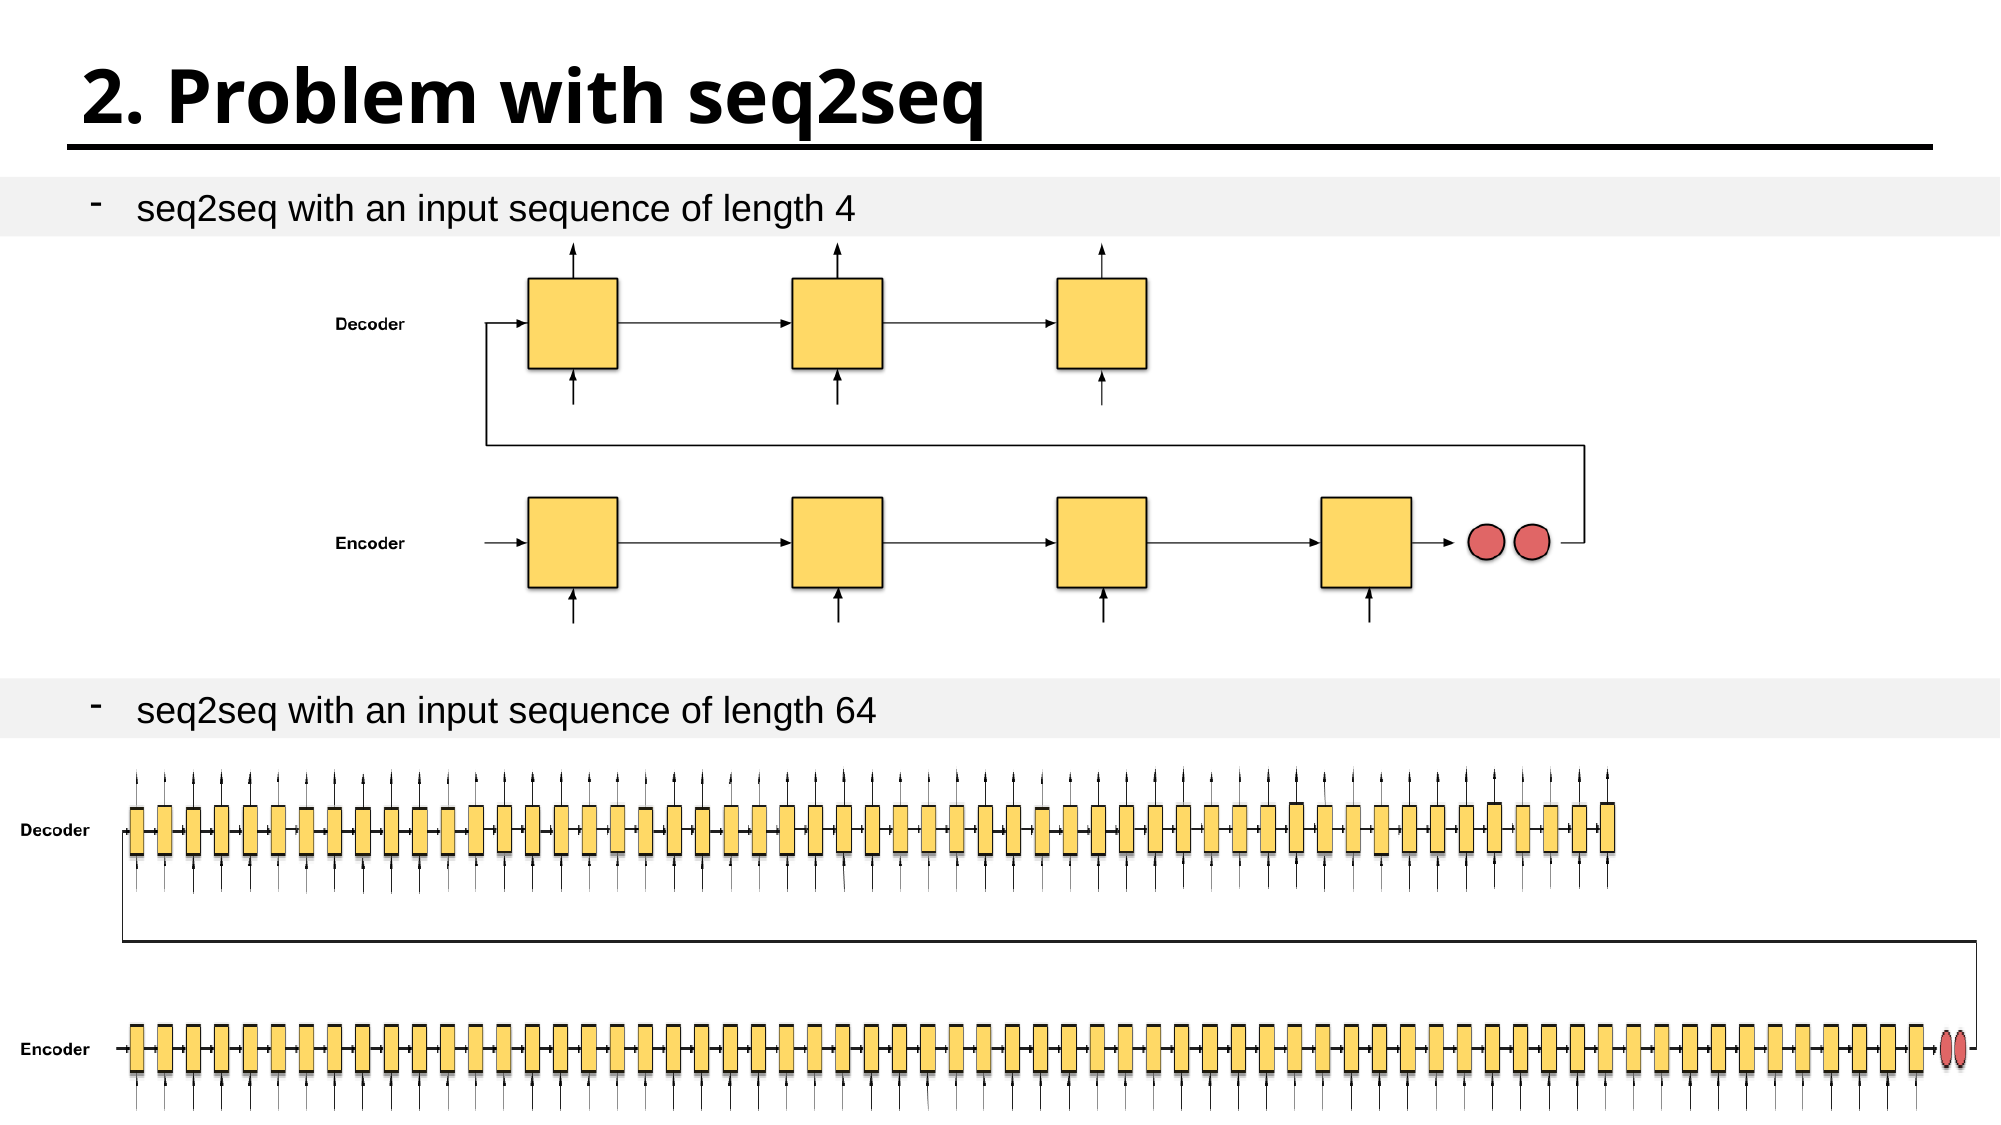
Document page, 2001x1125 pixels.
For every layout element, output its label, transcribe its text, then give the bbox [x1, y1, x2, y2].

text_box 2. Problem with seq2seq [66, 2, 1867, 144]
text_box seq2seq with an input sequence of length 4 [0, 176, 2000, 237]
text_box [7, 746, 1993, 1125]
picture [264, 186, 1669, 679]
text_box seq2seq with an input sequence of length 64 [0, 678, 2000, 739]
